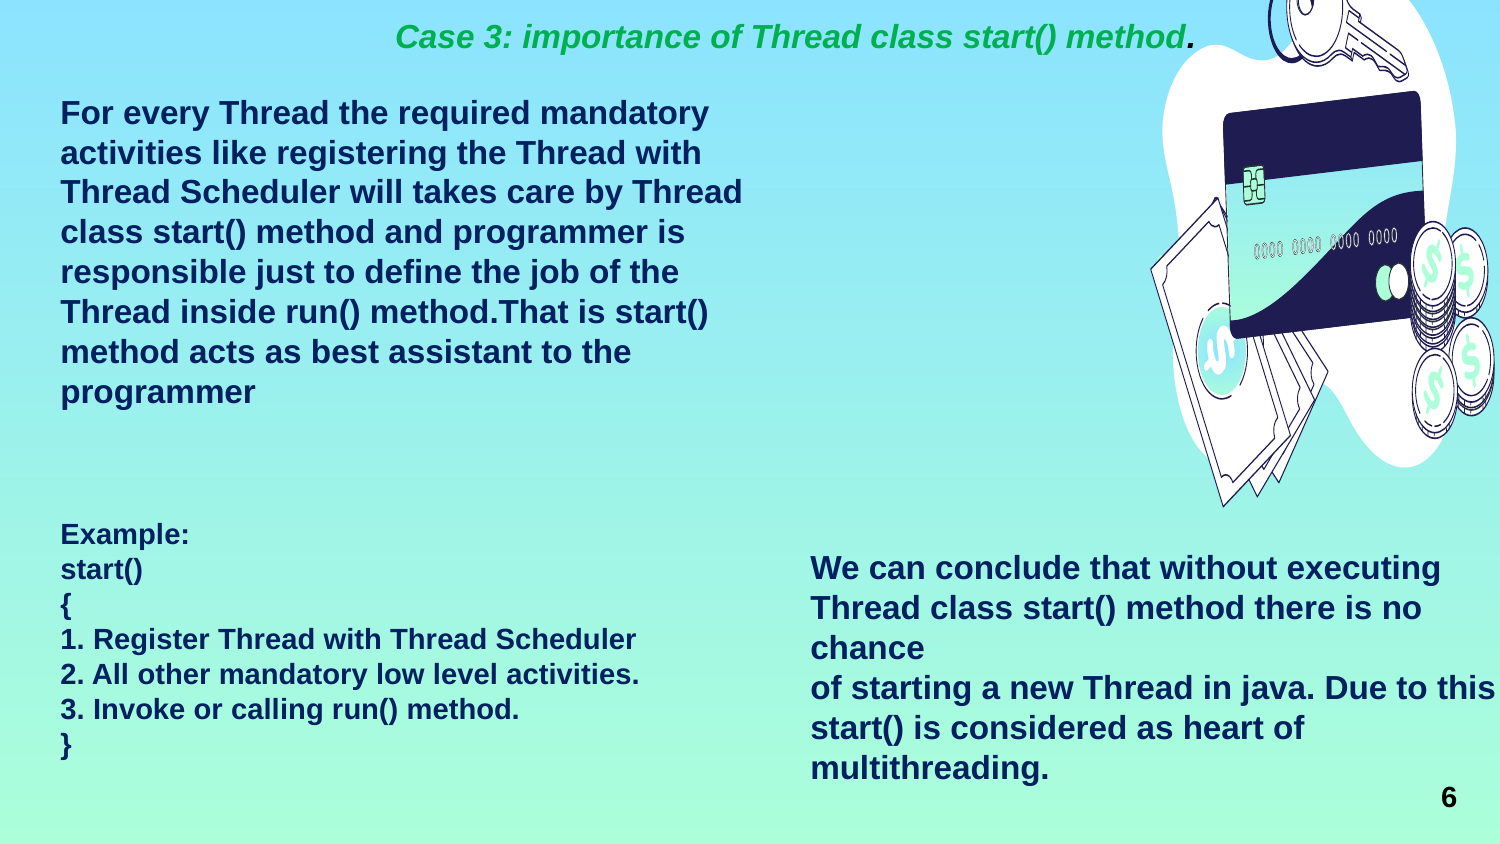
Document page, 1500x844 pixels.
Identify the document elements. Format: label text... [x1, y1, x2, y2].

text_box For every Thread the required mandatory activities like registering the Thread with Thread Scheduler will takes care by Thread class start() method and programmer is responsible just to define the job of the Thread inside run() method.That is start() method acts as best assistant to the programmer [45, 83, 796, 418]
text_box We can conclude that without executing Thread class start() method there is no chance of starting a new Thread in java. Due to this start() is considered as heart of multithreading. [795, 538, 1500, 794]
text_box Example: start() { 1. Register Thread with Thread Scheduler 2. All other mandatory low level activities. 3. Invoke or calling run() method. } [45, 508, 796, 768]
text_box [1149, 0, 1498, 508]
text_box 6 [1426, 771, 1473, 821]
text_box Case 3: importance of Thread class start() method. [380, 8, 1144, 63]
